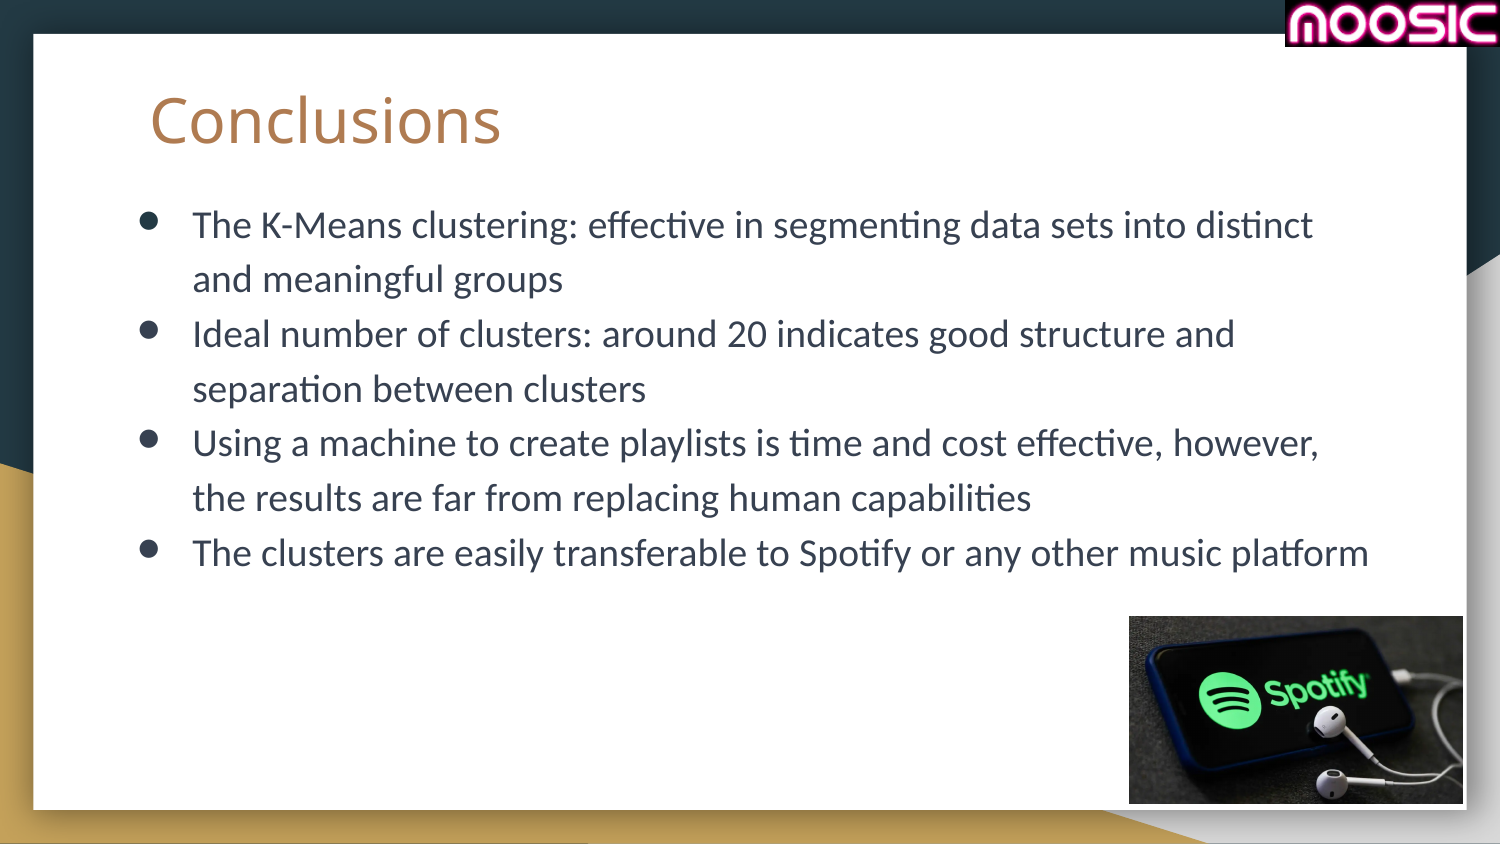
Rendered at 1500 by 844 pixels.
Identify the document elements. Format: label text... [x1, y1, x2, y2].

picture [1285, 0, 1500, 48]
picture [1129, 616, 1463, 805]
list The K-Means clustering: effective in segmenting data sets into distinct and meaningful groups Ideal number of clusters: around 20 indicates good structure and separation between clusters Using a machine to create playlists is time and cost effective, however, the results are far from replacing human capabilities The clusters are easily transferable to Spotify or any other music platform [106, 176, 1391, 645]
title Conclusions [134, 65, 1366, 176]
